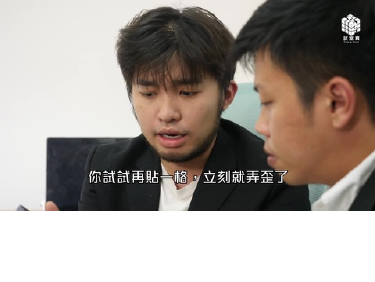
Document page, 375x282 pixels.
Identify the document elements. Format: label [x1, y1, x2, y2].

picture [0, 0, 375, 212]
